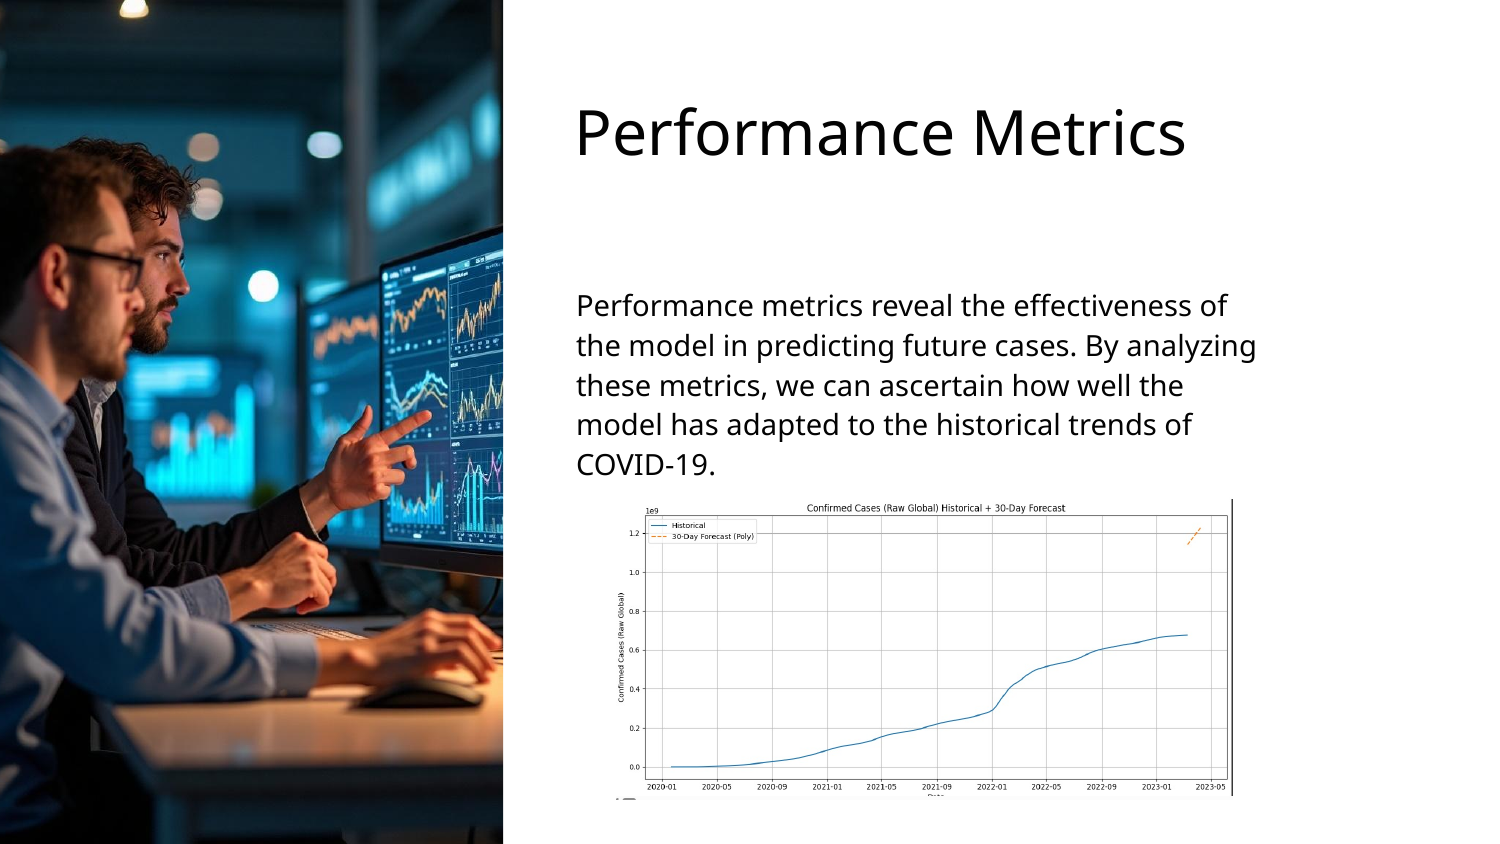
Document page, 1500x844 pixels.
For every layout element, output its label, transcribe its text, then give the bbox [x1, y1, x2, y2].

picture [615, 496, 1233, 801]
list Performance metrics reveal the effectiveness of the model in predicting future cases. By analyzing these metrics, we can ascertain how well the model has adapted to the historical trends of COVID-19. [523, 270, 1288, 635]
title Performance Metrics [559, 73, 1324, 239]
picture [0, 0, 504, 844]
